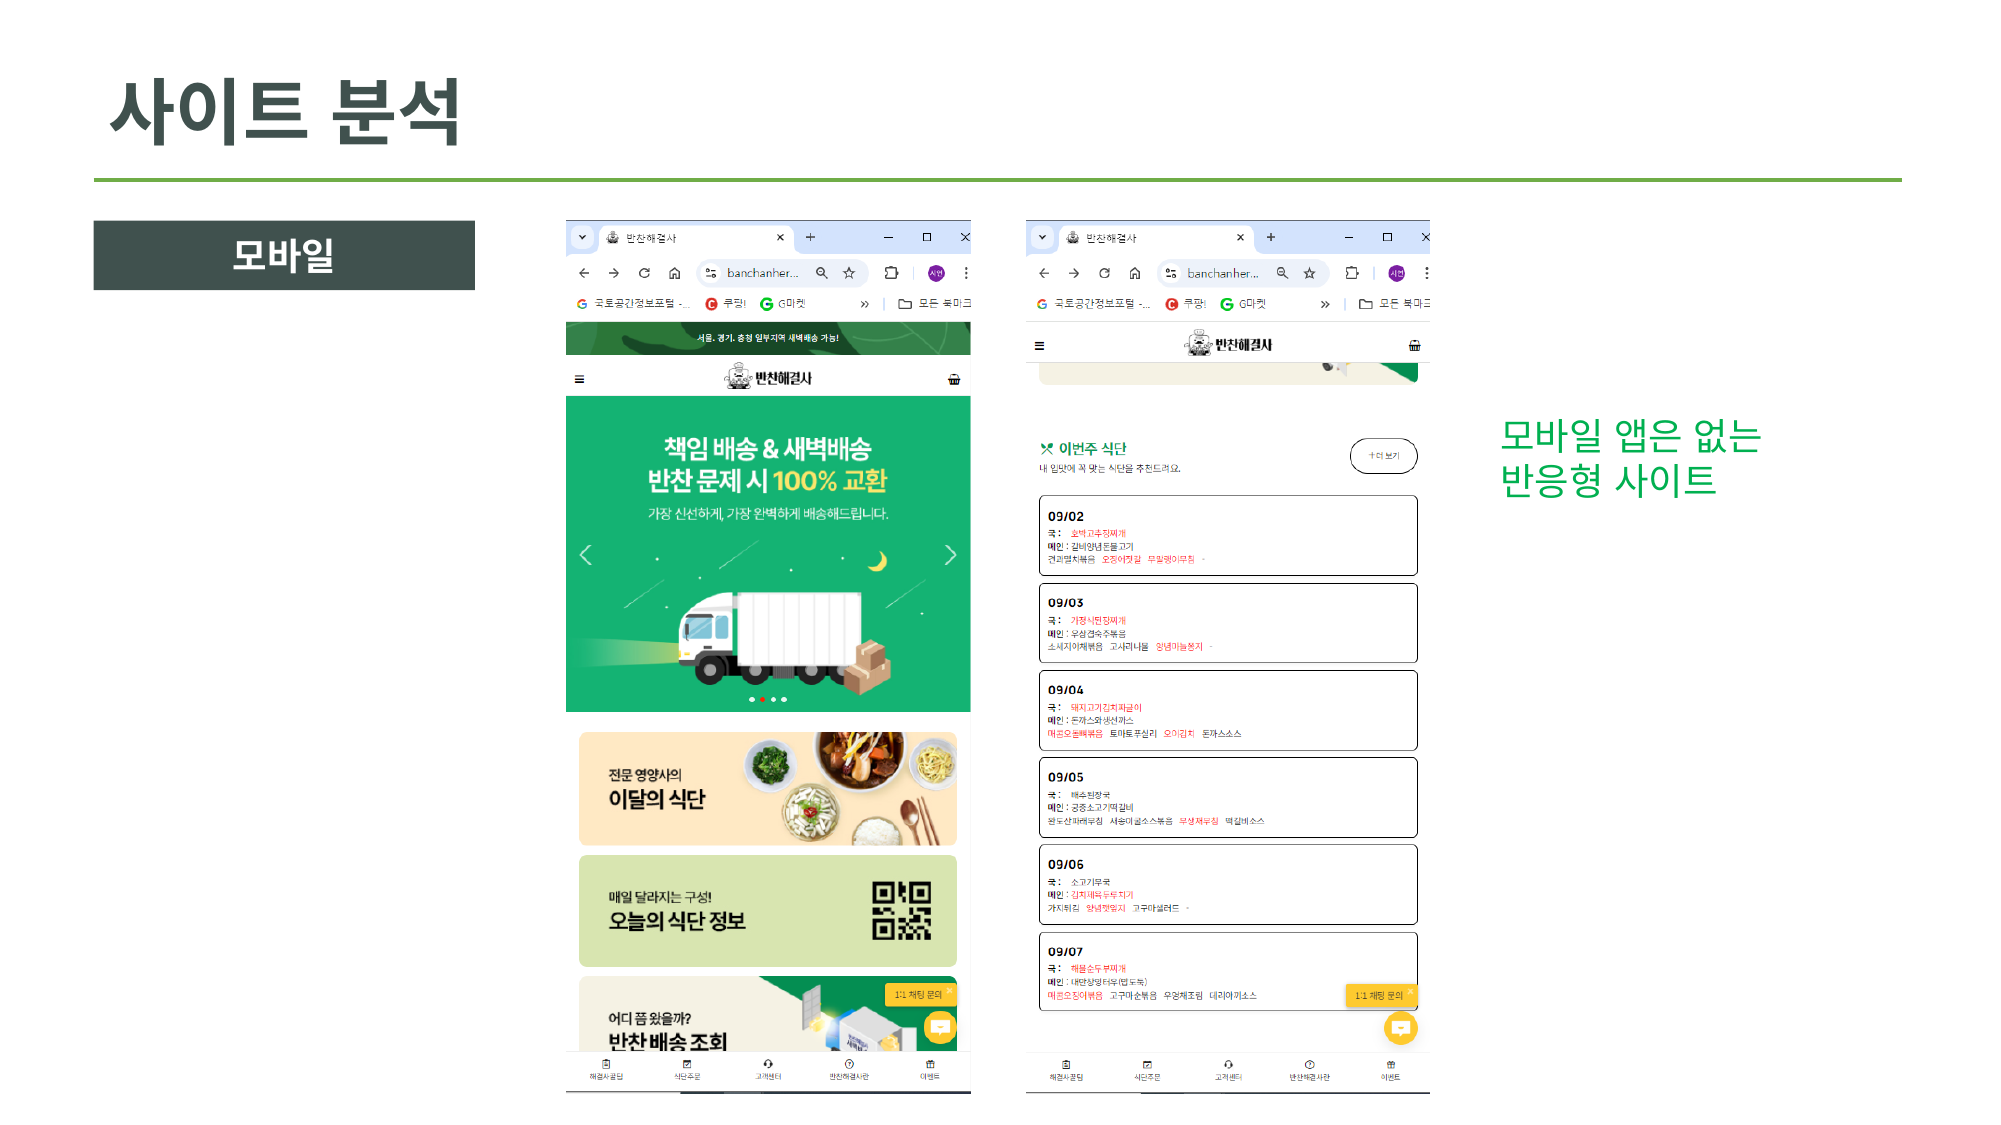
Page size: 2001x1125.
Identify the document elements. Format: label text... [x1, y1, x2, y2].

text_box 모바일 앱은 없는 반응형 사이트 [1485, 405, 1830, 511]
text_box 사이트 분석 [93, 59, 655, 162]
picture [1026, 220, 1430, 1094]
picture [566, 220, 971, 1094]
text_box 모바일 [93, 220, 476, 291]
